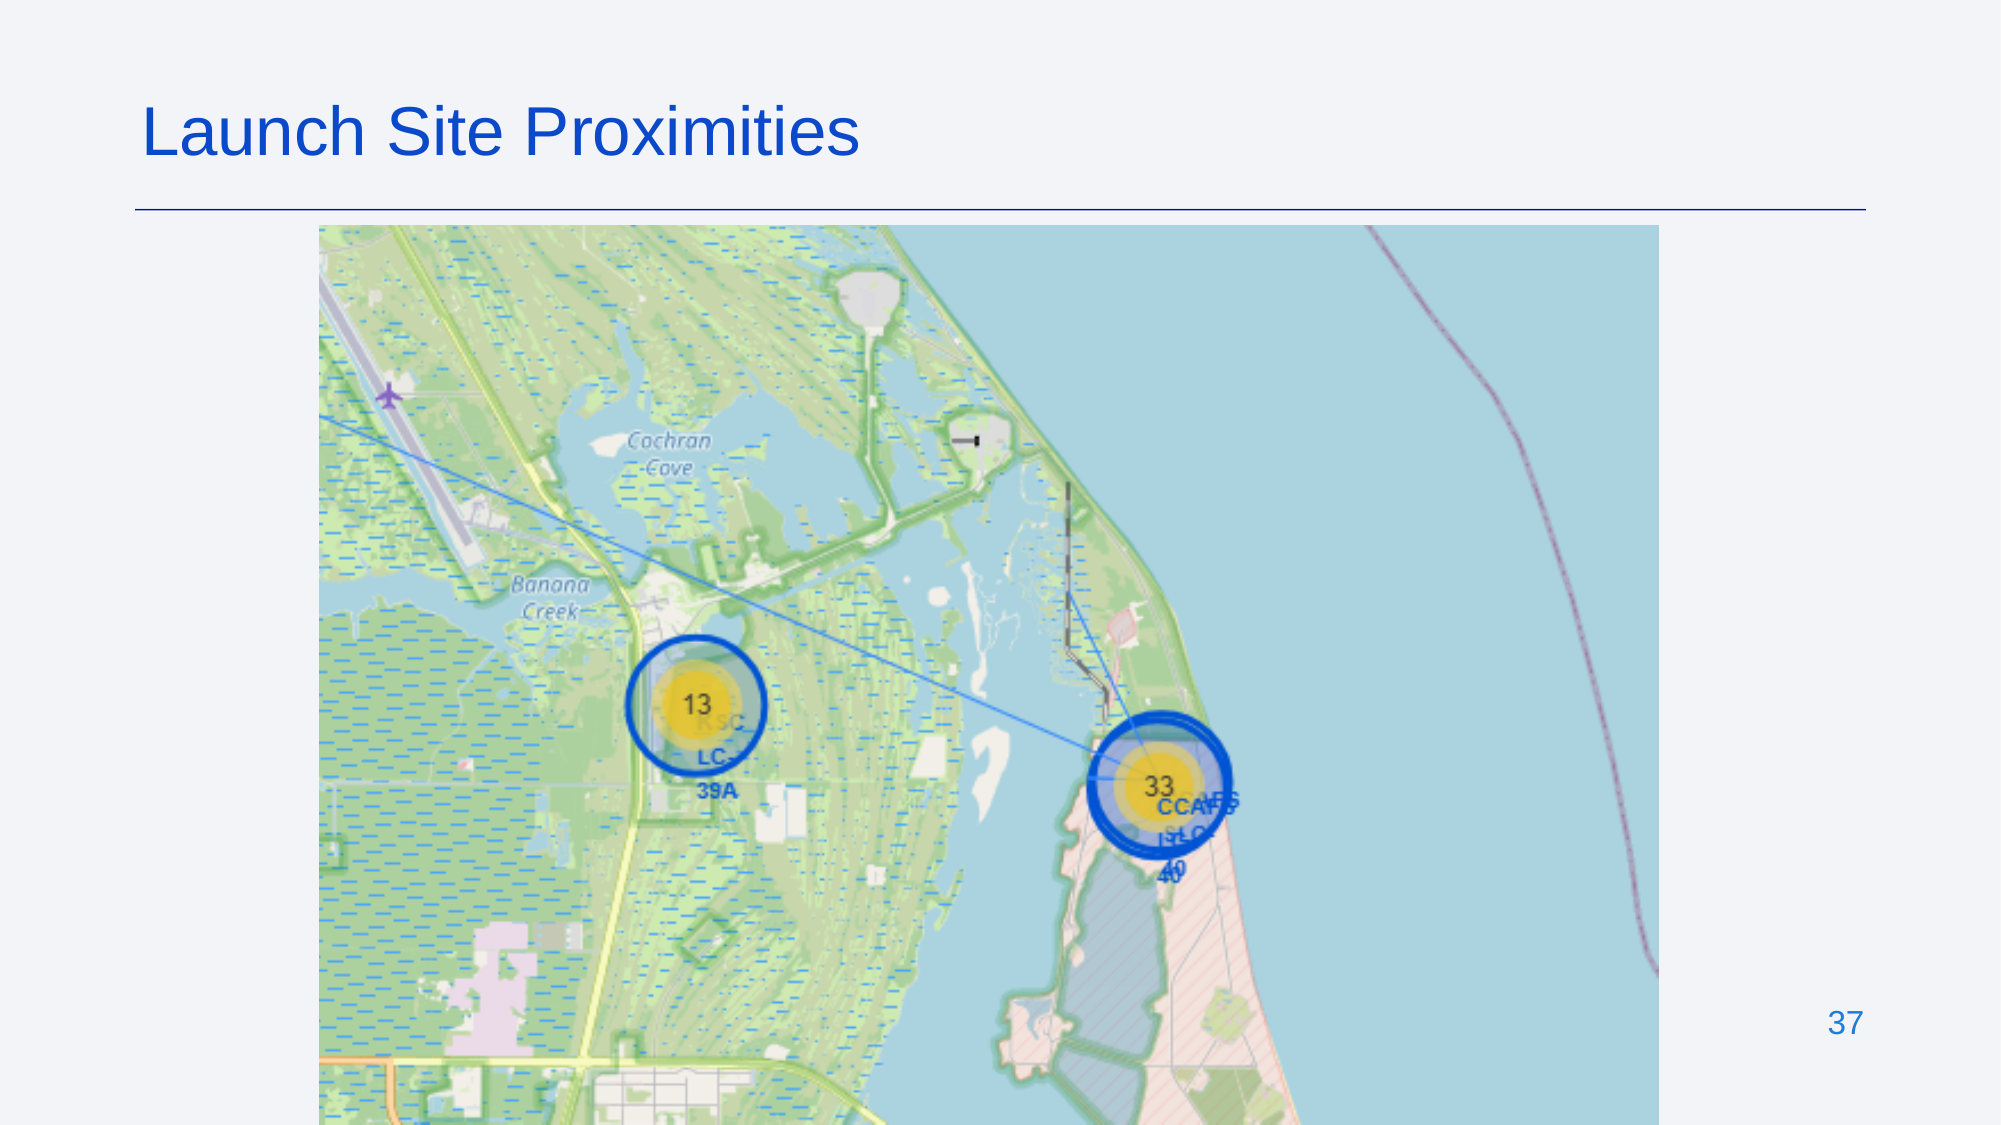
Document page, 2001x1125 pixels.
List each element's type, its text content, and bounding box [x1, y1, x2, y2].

picture [0, 0, 2001, 1125]
text_box Launch Site Proximities [126, 88, 1852, 179]
slide_number ‹#› [1664, 988, 1880, 1055]
